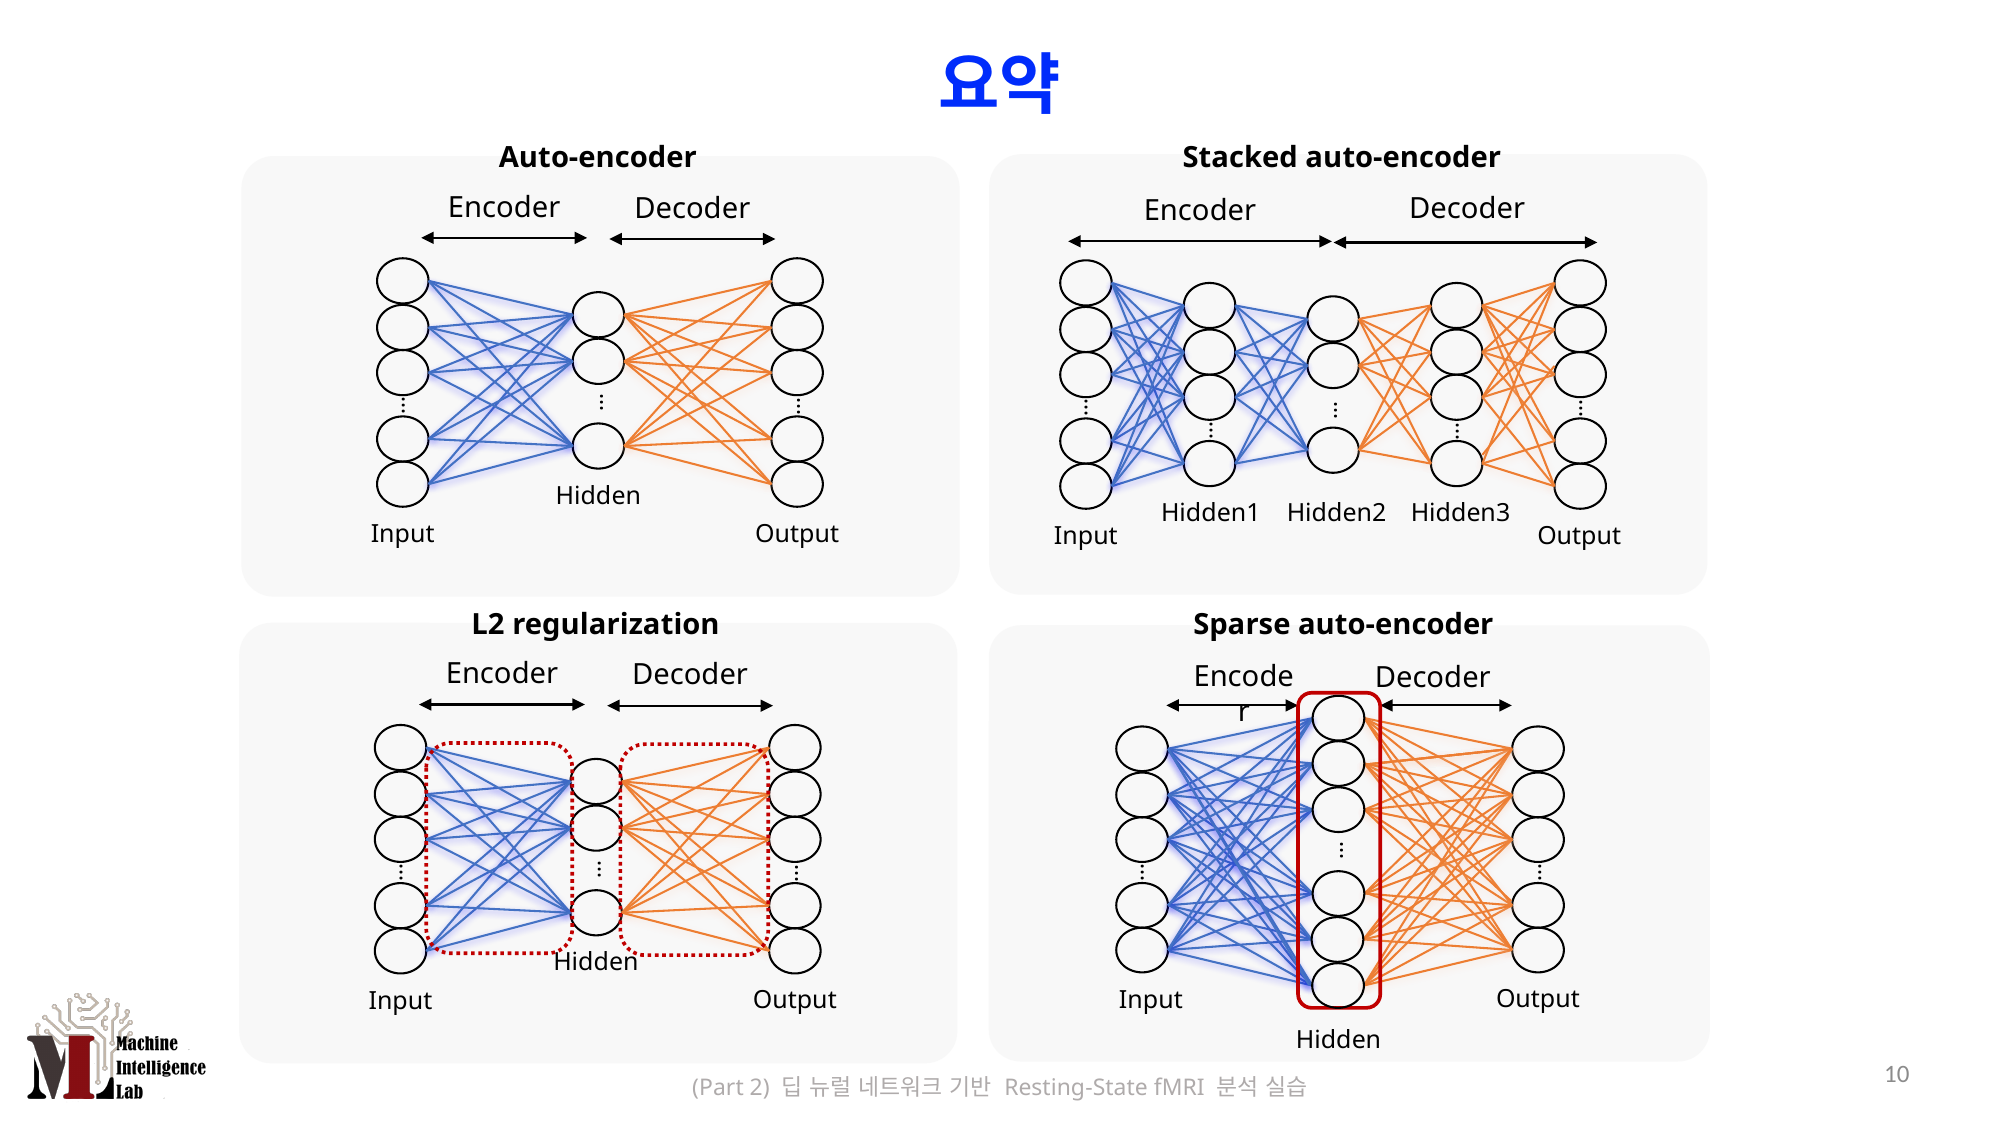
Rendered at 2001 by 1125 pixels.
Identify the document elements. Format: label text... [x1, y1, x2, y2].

text_box (Part 2) 딥 뉴럴 네트워크 기반 Resting-State fMRI 분석 실습 [490, 1065, 1510, 1125]
slide_number 10 [1863, 1042, 1925, 1103]
title 요약 [0, 0, 2000, 174]
picture [0, 985, 210, 1125]
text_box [239, 130, 1710, 1064]
